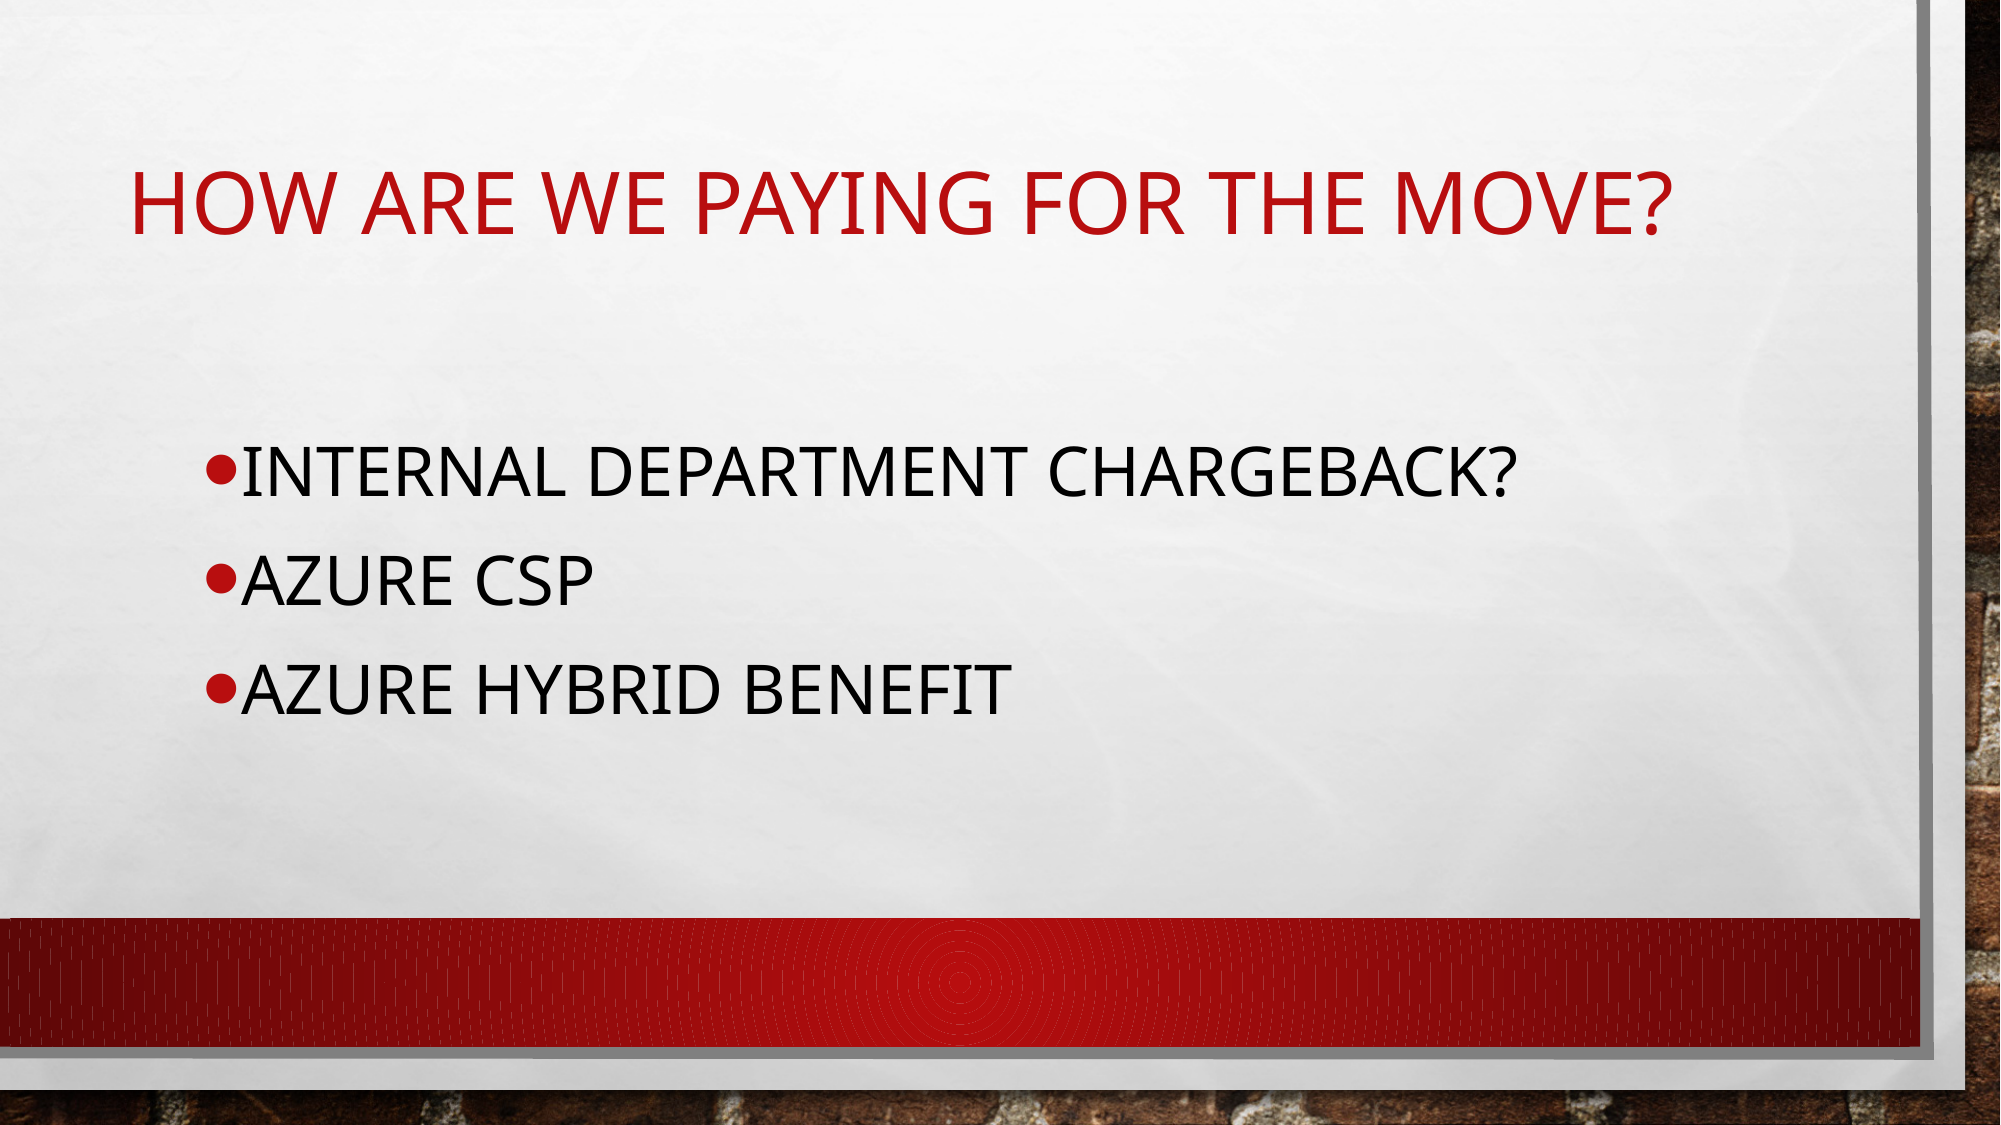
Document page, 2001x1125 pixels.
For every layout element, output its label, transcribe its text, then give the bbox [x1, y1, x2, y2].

picture [0, 0, 2000, 1125]
list Internal department chargeback? Azure csp Azure hybrid benefit [112, 338, 1818, 882]
title How are we paying for the move? [112, 112, 1818, 302]
